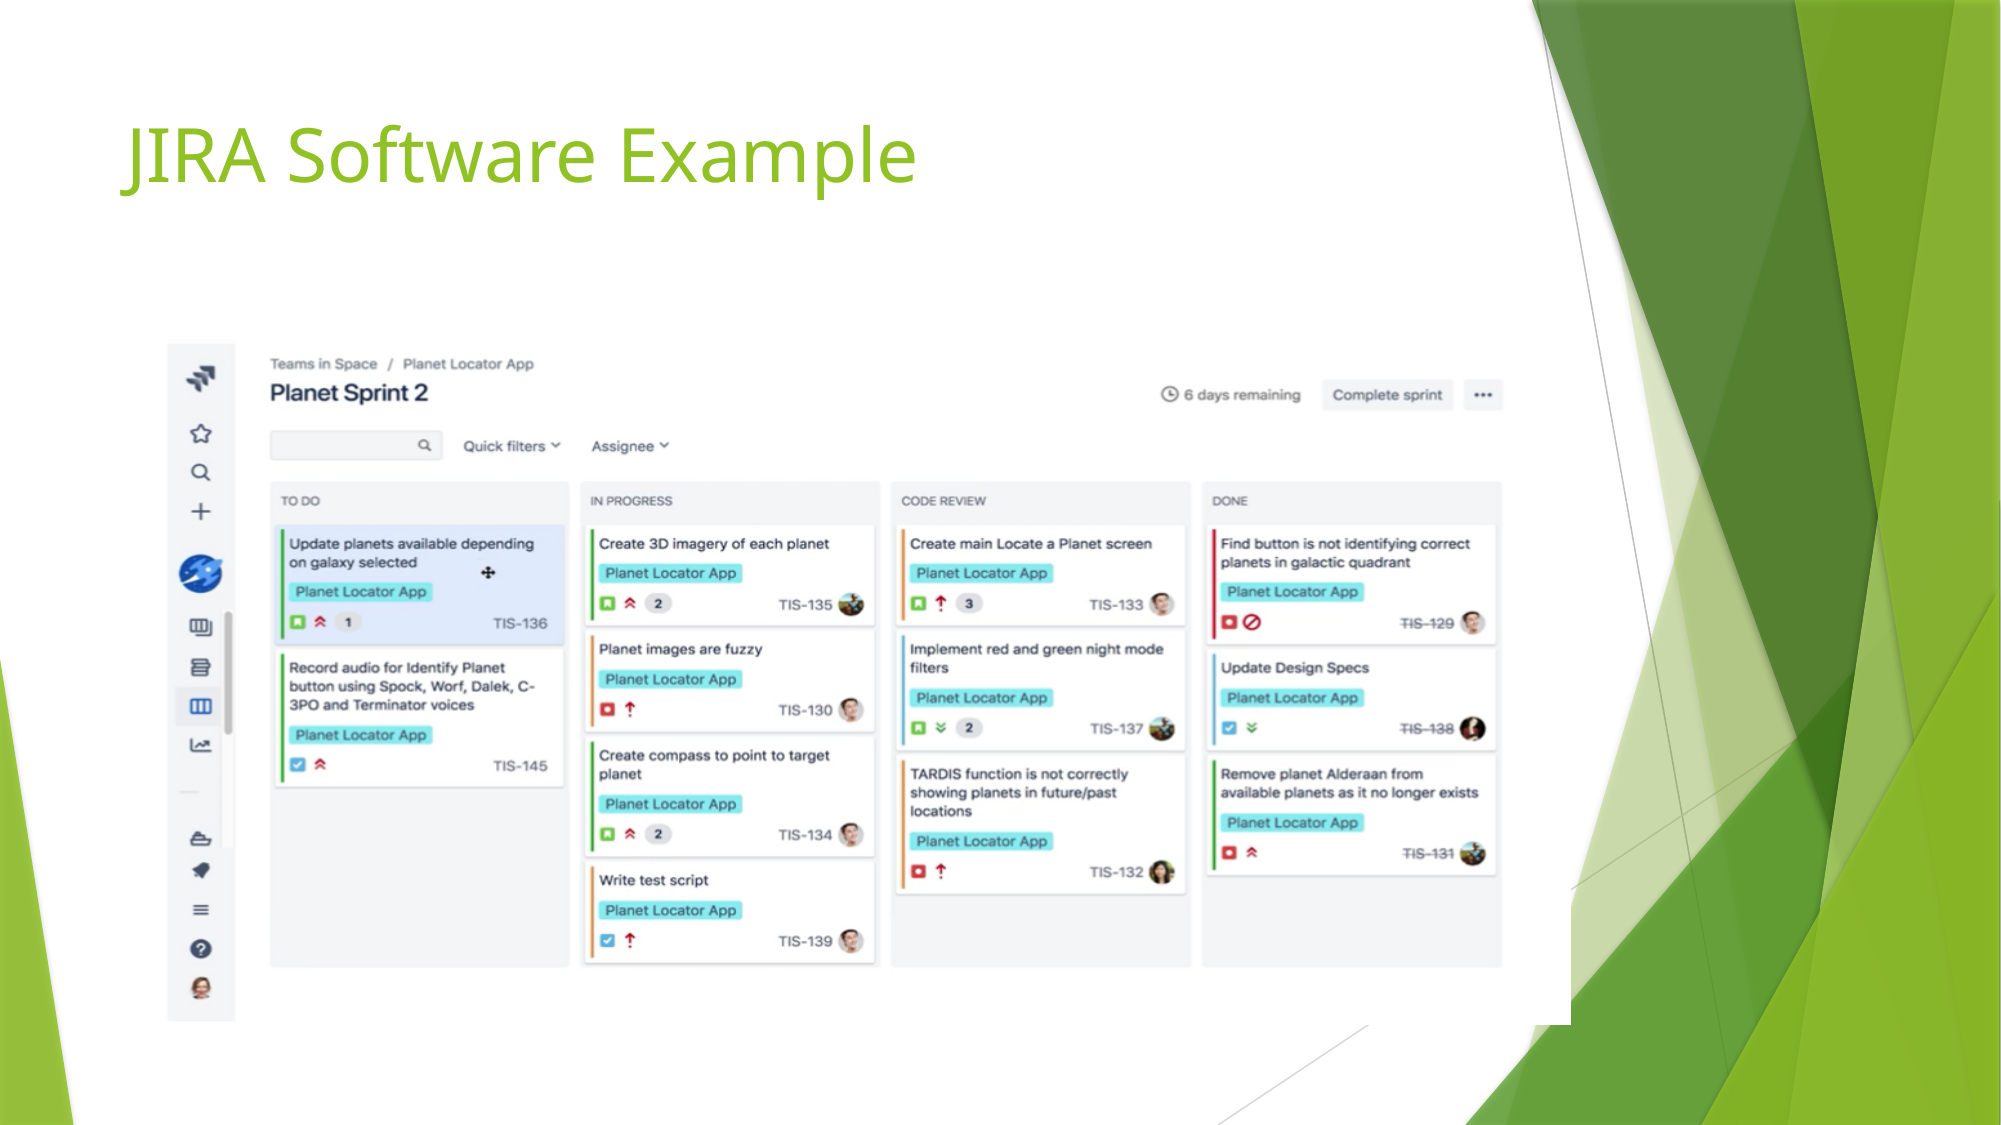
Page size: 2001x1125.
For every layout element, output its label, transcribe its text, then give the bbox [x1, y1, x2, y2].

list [159, 316, 1572, 1026]
title JIRA Software Example [111, 99, 1522, 317]
